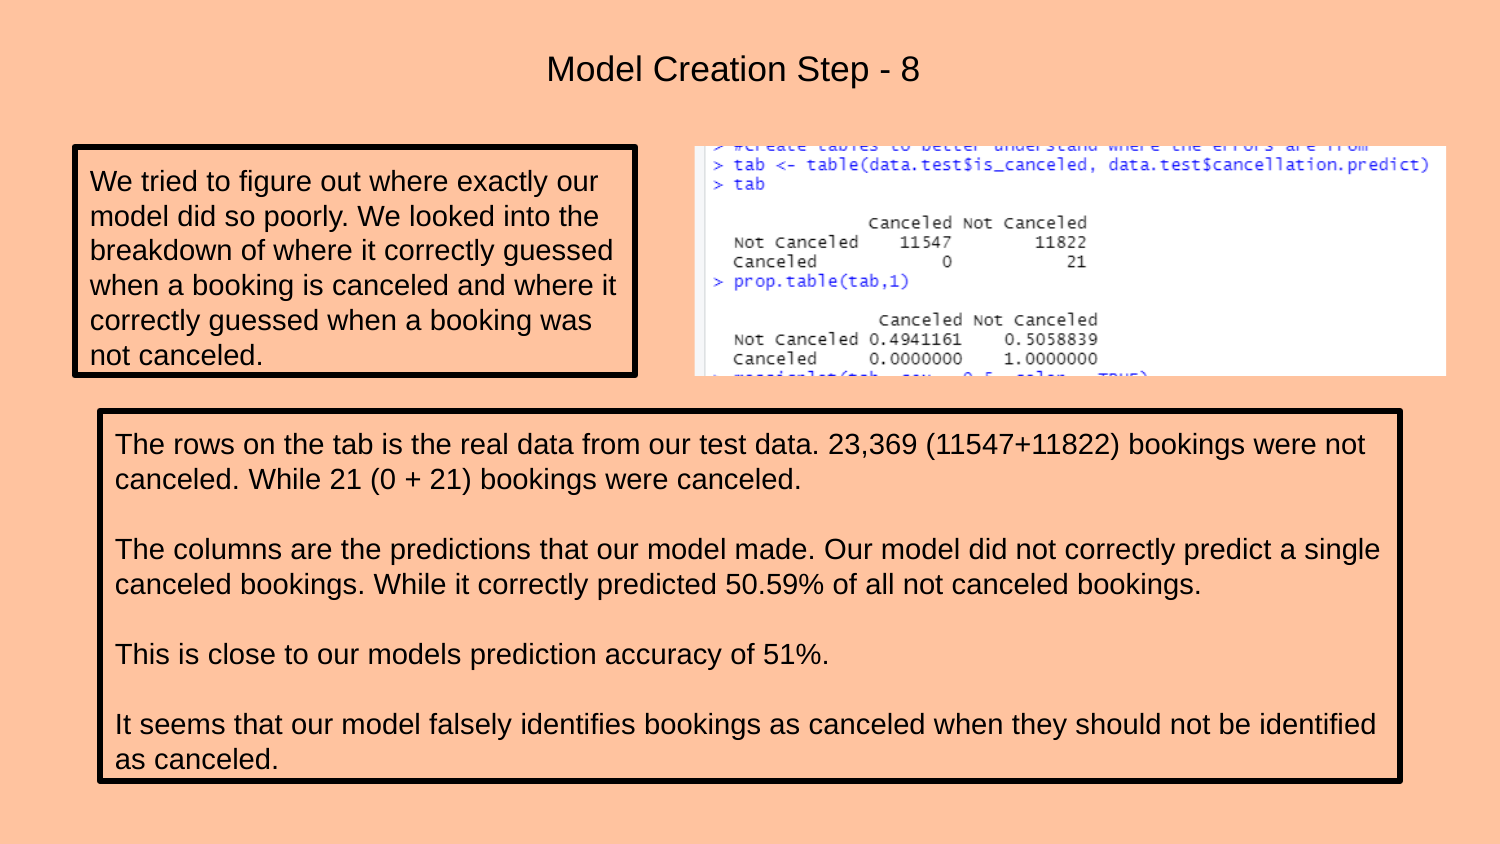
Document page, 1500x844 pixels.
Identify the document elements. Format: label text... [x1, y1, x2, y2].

picture [694, 146, 1447, 376]
text_box Model Creation Step - 8 [531, 31, 969, 97]
text_box We tried to figure out where exactly our model did so poorly. We looked into the breakdown of where it correctly guessed when a booking is canceled and where it correctly guessed when a booking was not canceled. [74, 146, 636, 376]
text_box The rows on the tab is the real data from our test data. 23,369 (11547+11822) bookings were not canceled. While 21 (0 + 21) bookings were canceled. The columns are the predictions that our model made. Our model did not correctly predict a single canceled bookings. While it correctly predicted 50.59% of all not canceled bookings. This is close to our models prediction accuracy of 51%. It seems that our model falsely identifies bookings as canceled when they should not be identified as canceled. [99, 410, 1400, 781]
